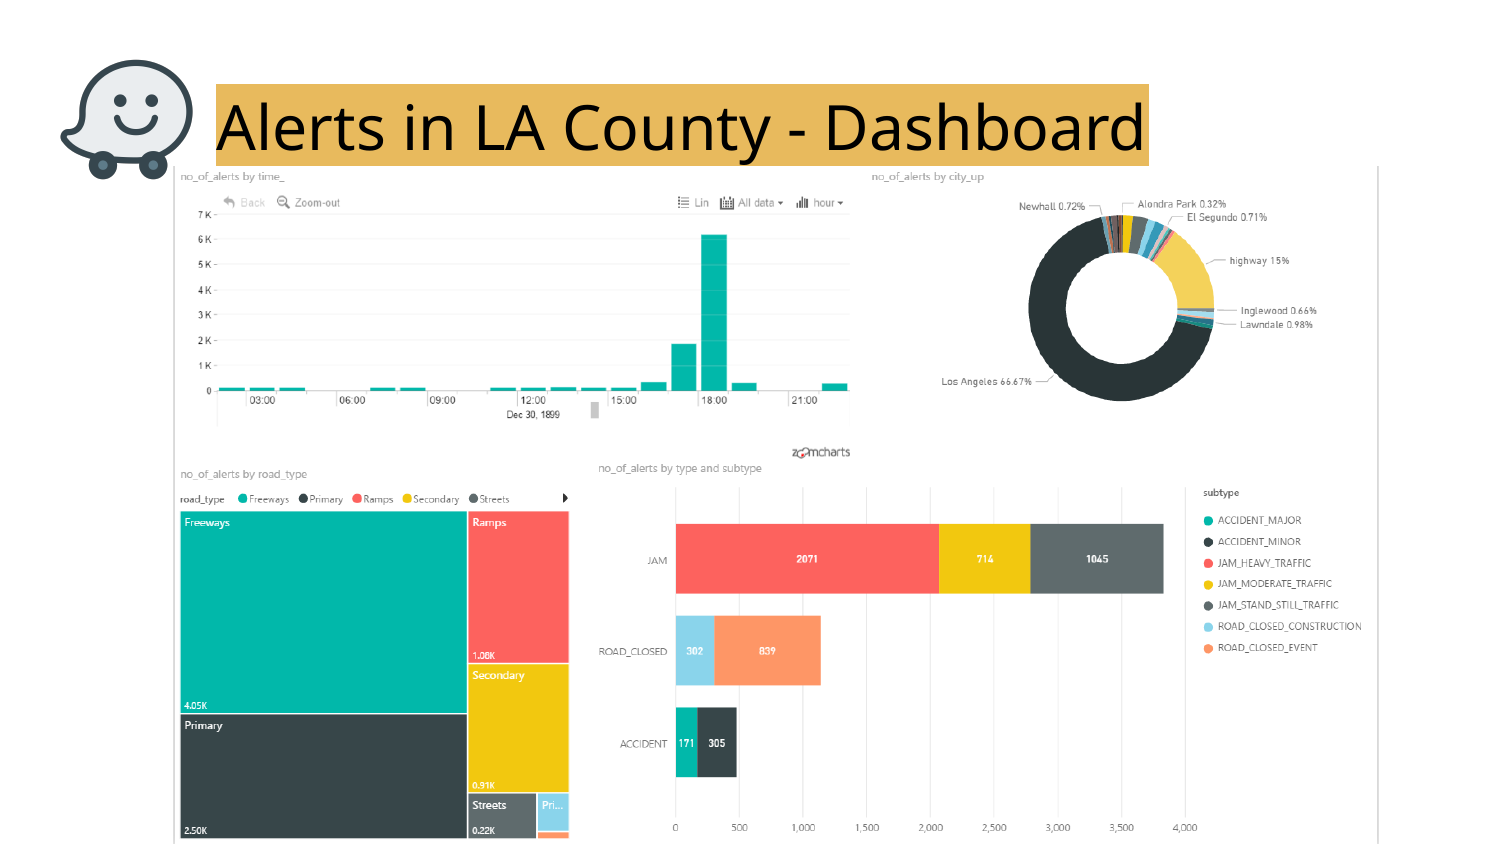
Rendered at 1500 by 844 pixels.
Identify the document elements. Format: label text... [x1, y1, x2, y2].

picture [50, 44, 1379, 844]
title Alerts in LA County - Dashboard [207, 72, 1449, 167]
